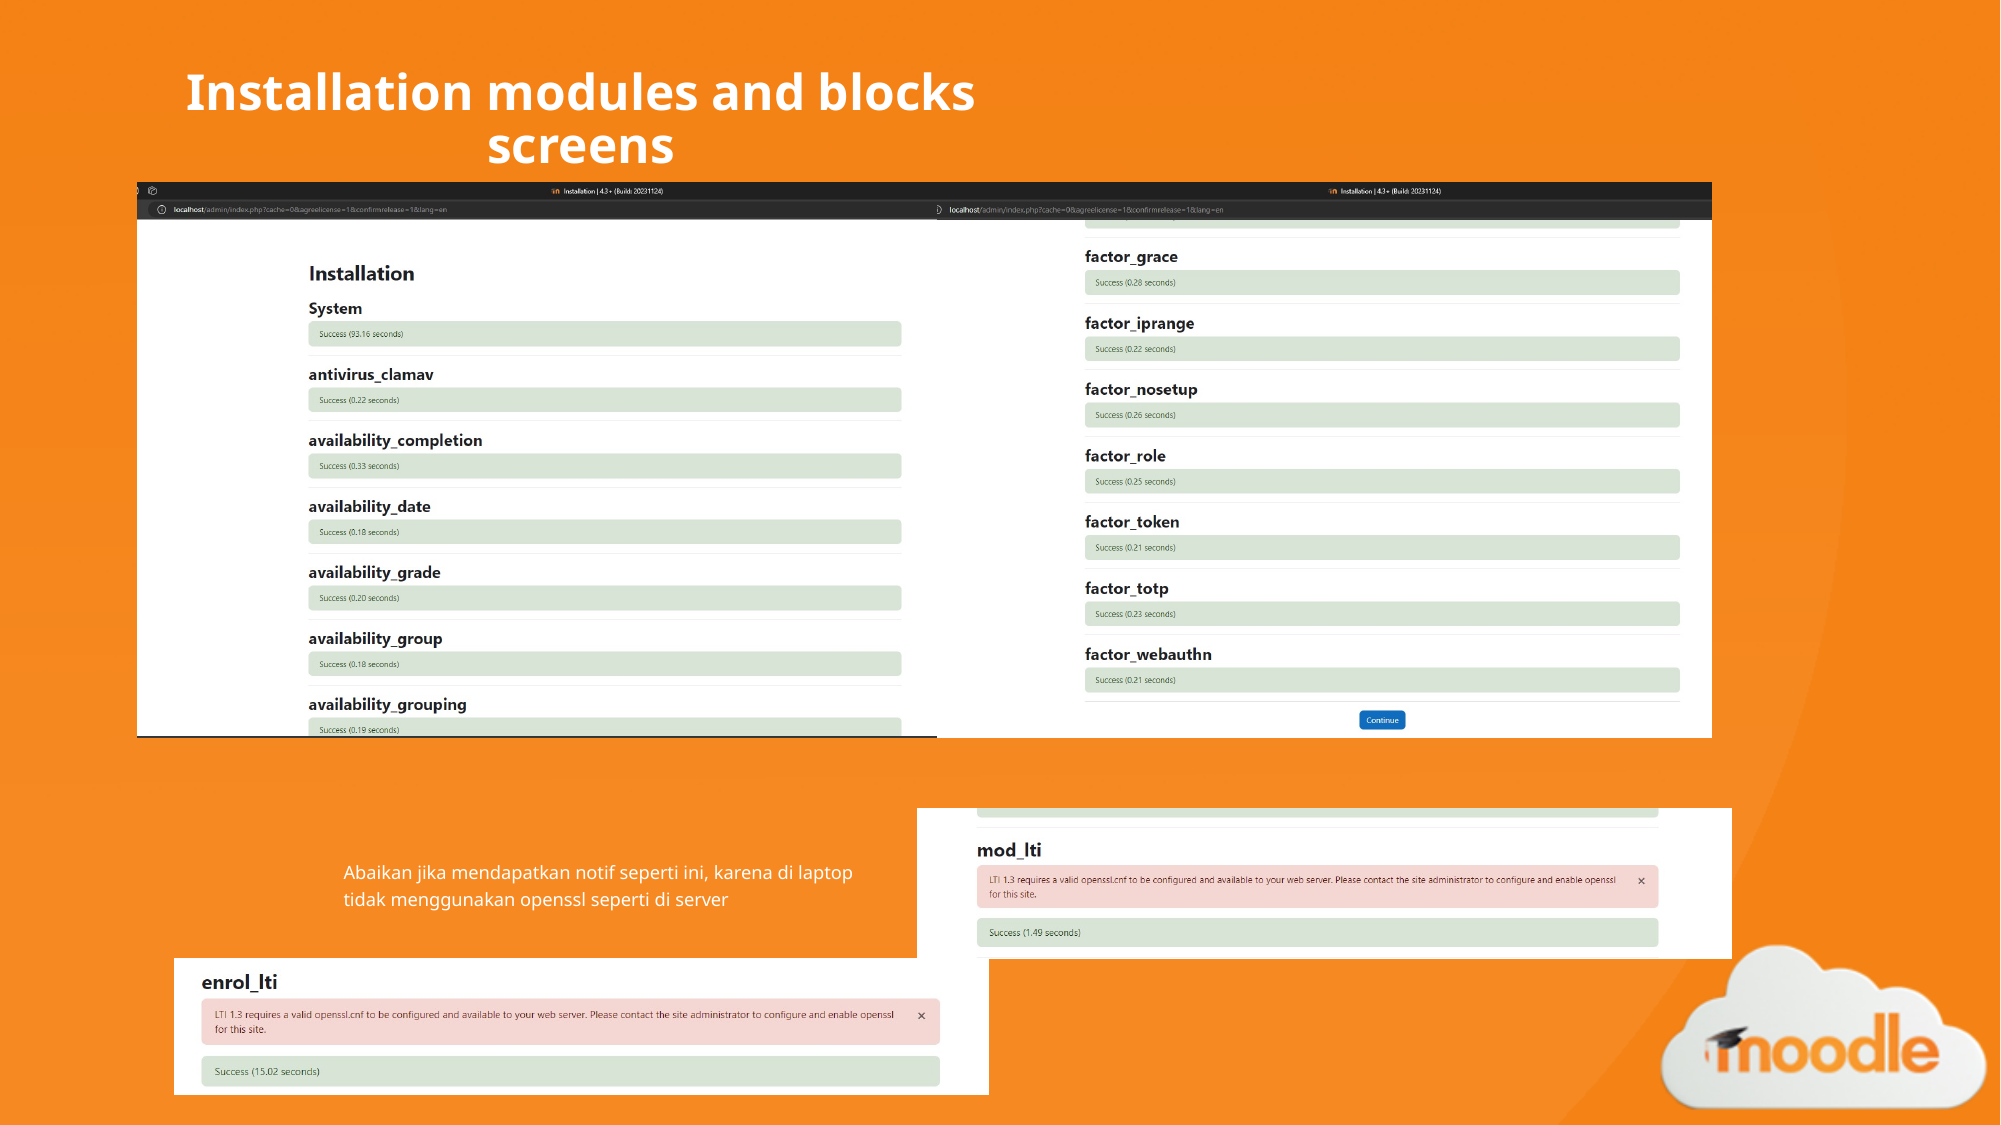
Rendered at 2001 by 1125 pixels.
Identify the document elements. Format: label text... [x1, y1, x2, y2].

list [137, 182, 937, 738]
title Installation modules and blocks screens [137, 59, 1025, 182]
text_box Abaikan jika mendapatkan notif seperti ini, karena di laptop tidak menggunakan openssl seperti di server [328, 849, 902, 918]
picture [0, 0, 2001, 1125]
